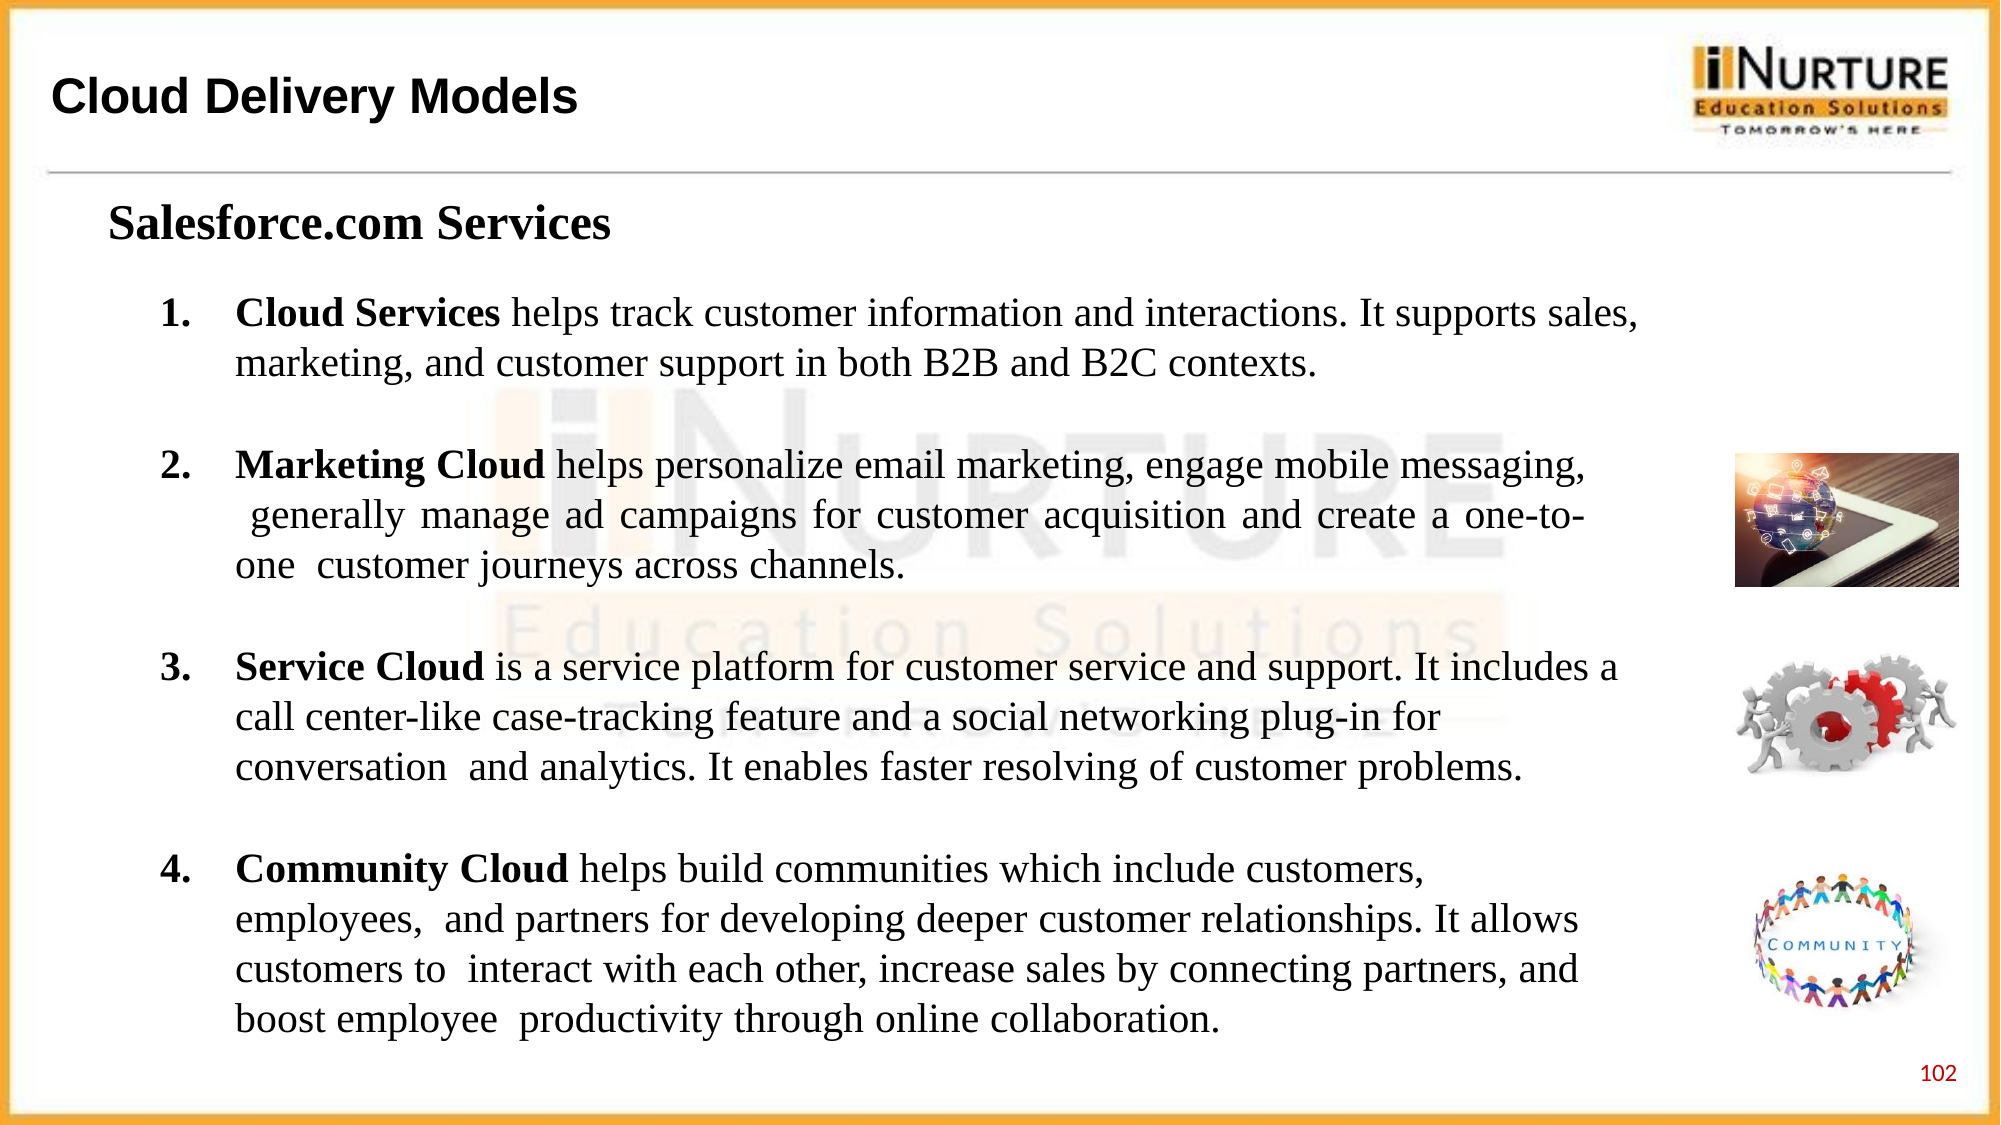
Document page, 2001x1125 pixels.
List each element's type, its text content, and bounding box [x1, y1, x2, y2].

title Cloud Delivery Models [48, 61, 581, 251]
picture [0, 0, 2000, 1125]
text_box Salesforce.com Services Cloud Services helps track customer information and interactions. It supports sales, marketing, and customer support in both B2B and B2C contexts. Marketing Cloud helps personalize email marketing, engage mobile messaging, generally manage ad campaigns for customer acquisition and create a one-to-one customer journeys across channels. Service Cloud is a service platform for customer service and support. It includes a call center-like case-tracking feature and a social networking plug-in for conversation and analytics. It enables faster resolving of customer problems. Community Cloud helps build communities which include customers, employees, and partners for developing deeper customer relationships. It allows customers to interact with each other, increase sales by connecting partners, and boost employee productivity through online collaboration. [105, 187, 1662, 1041]
text_box 100 [1913, 1060, 1964, 1087]
